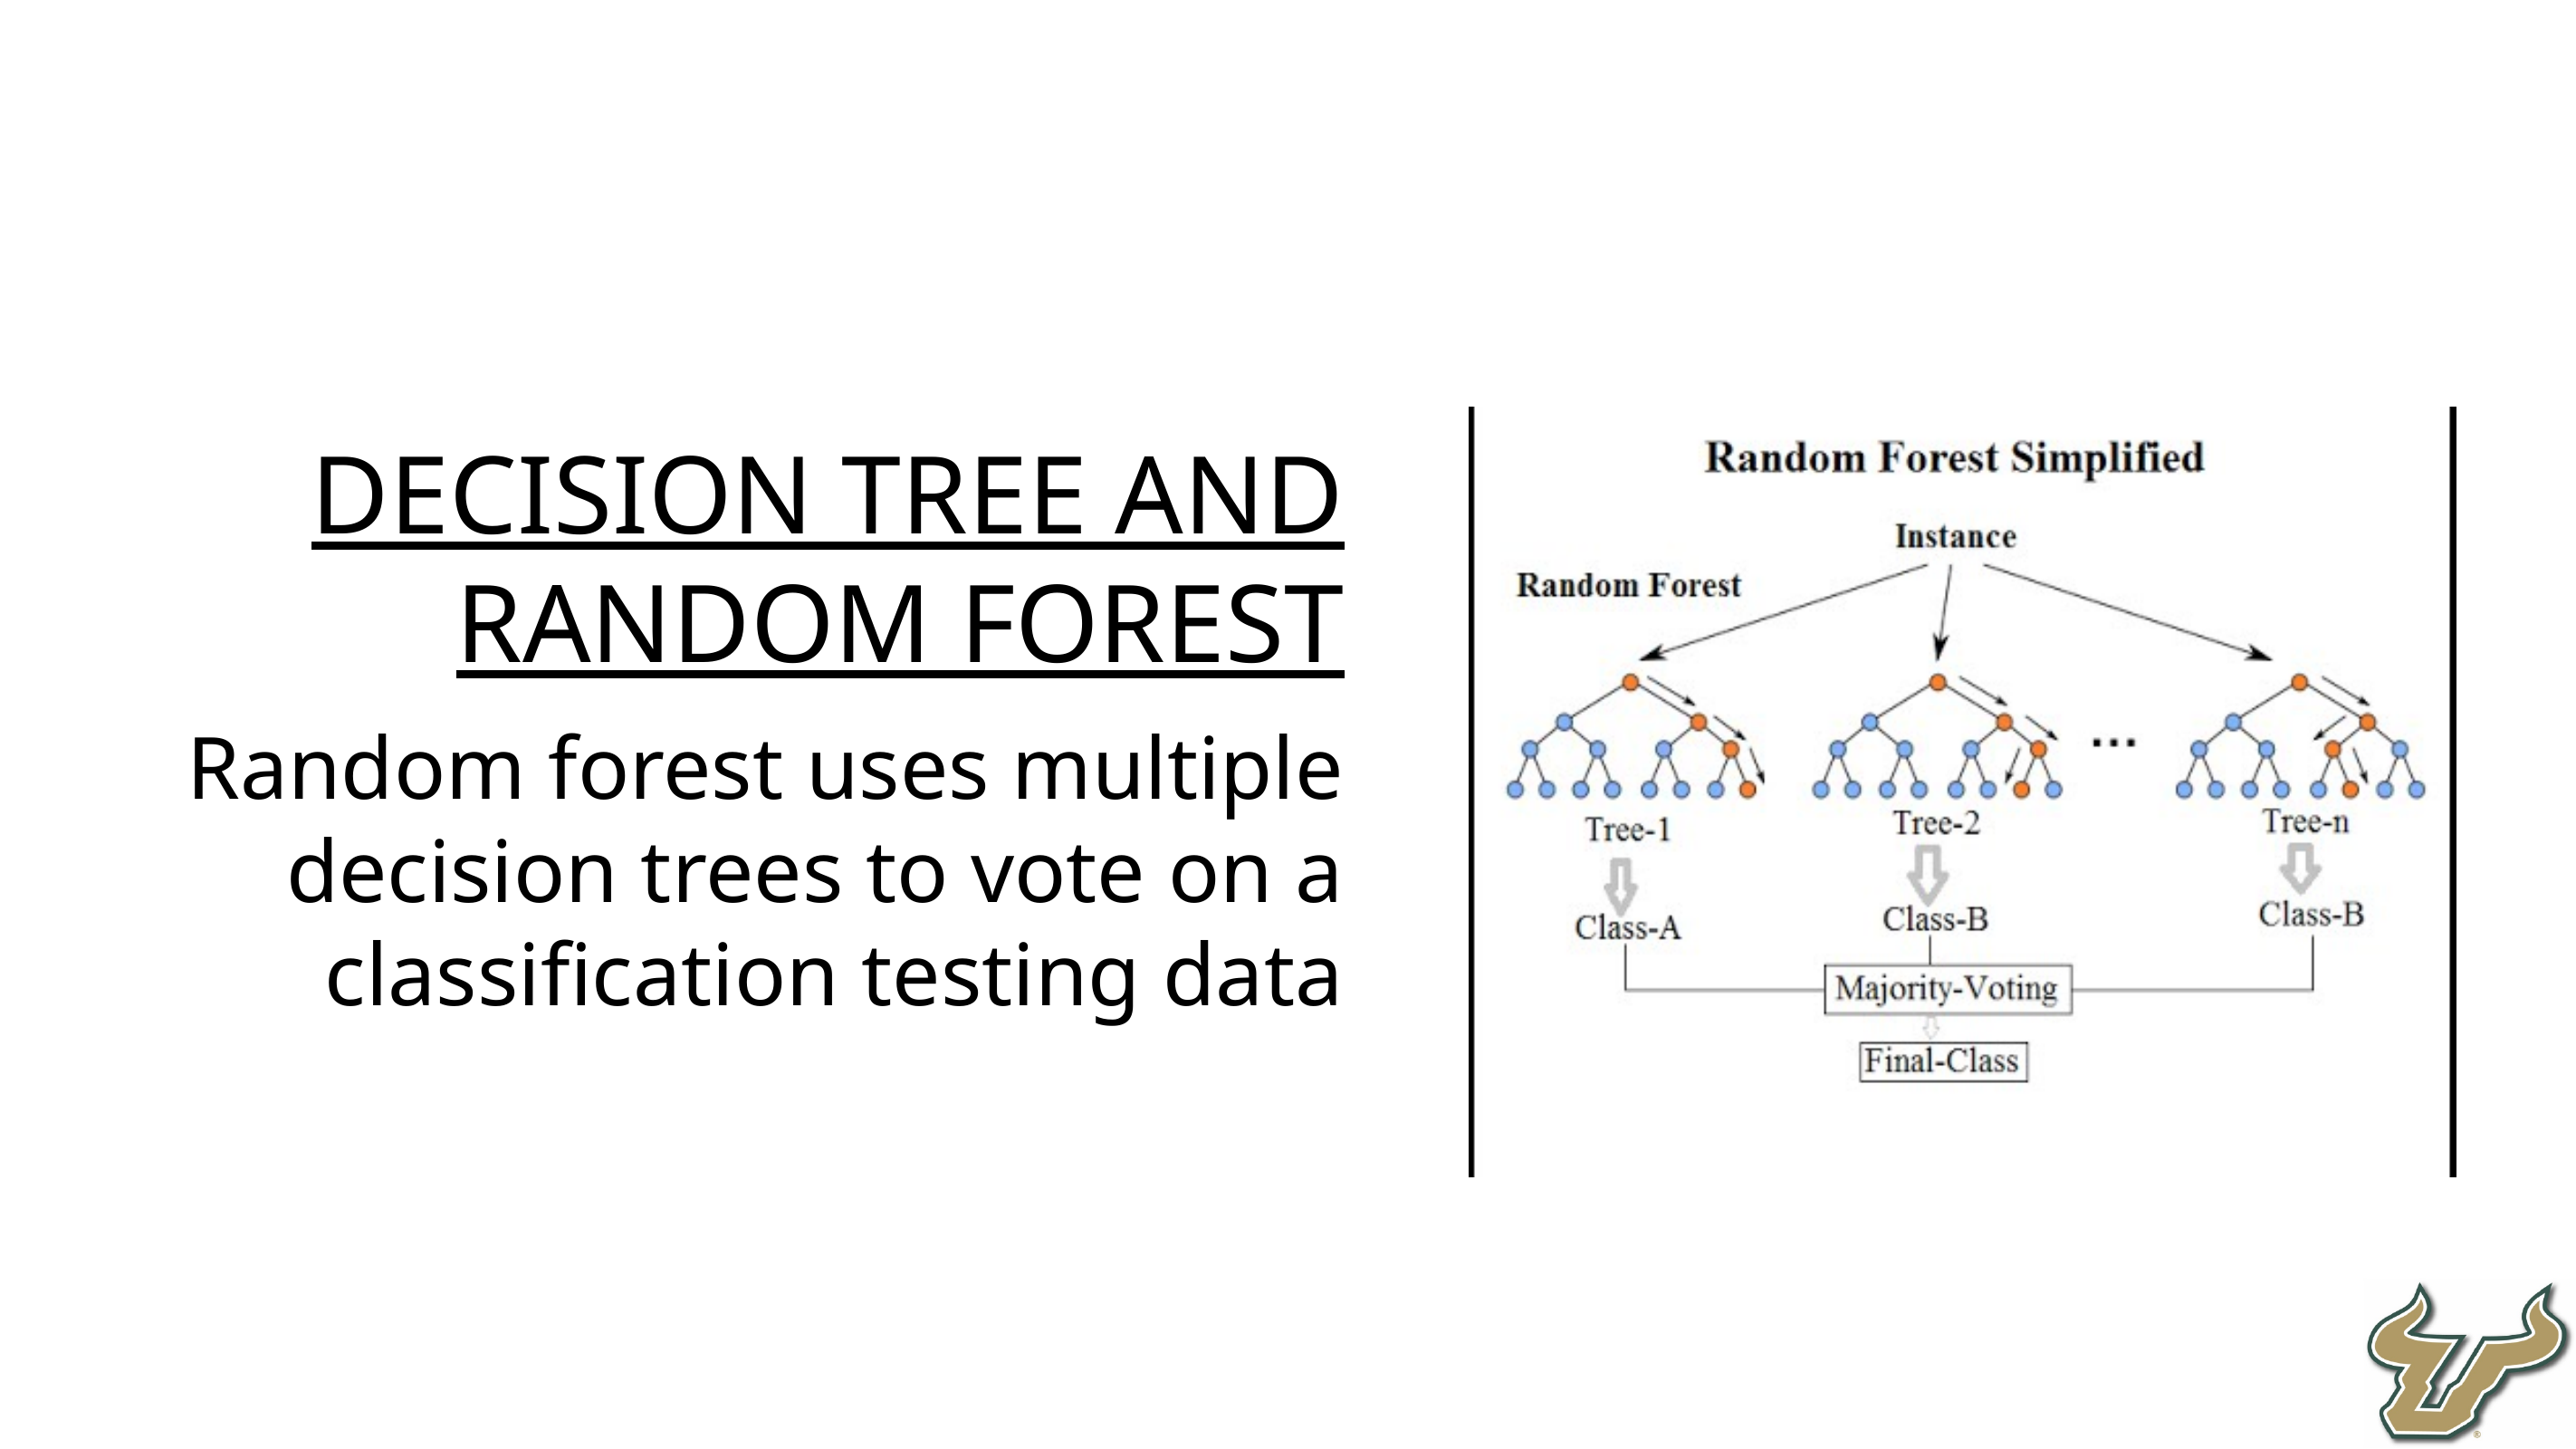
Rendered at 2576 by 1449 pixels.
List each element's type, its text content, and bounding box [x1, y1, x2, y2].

picture [1469, 407, 2457, 1177]
list Decision Tree and Random Forest Random forest uses multiple decision trees to vote on a classification testing data [0, 175, 1358, 1274]
picture [2363, 1278, 2576, 1448]
